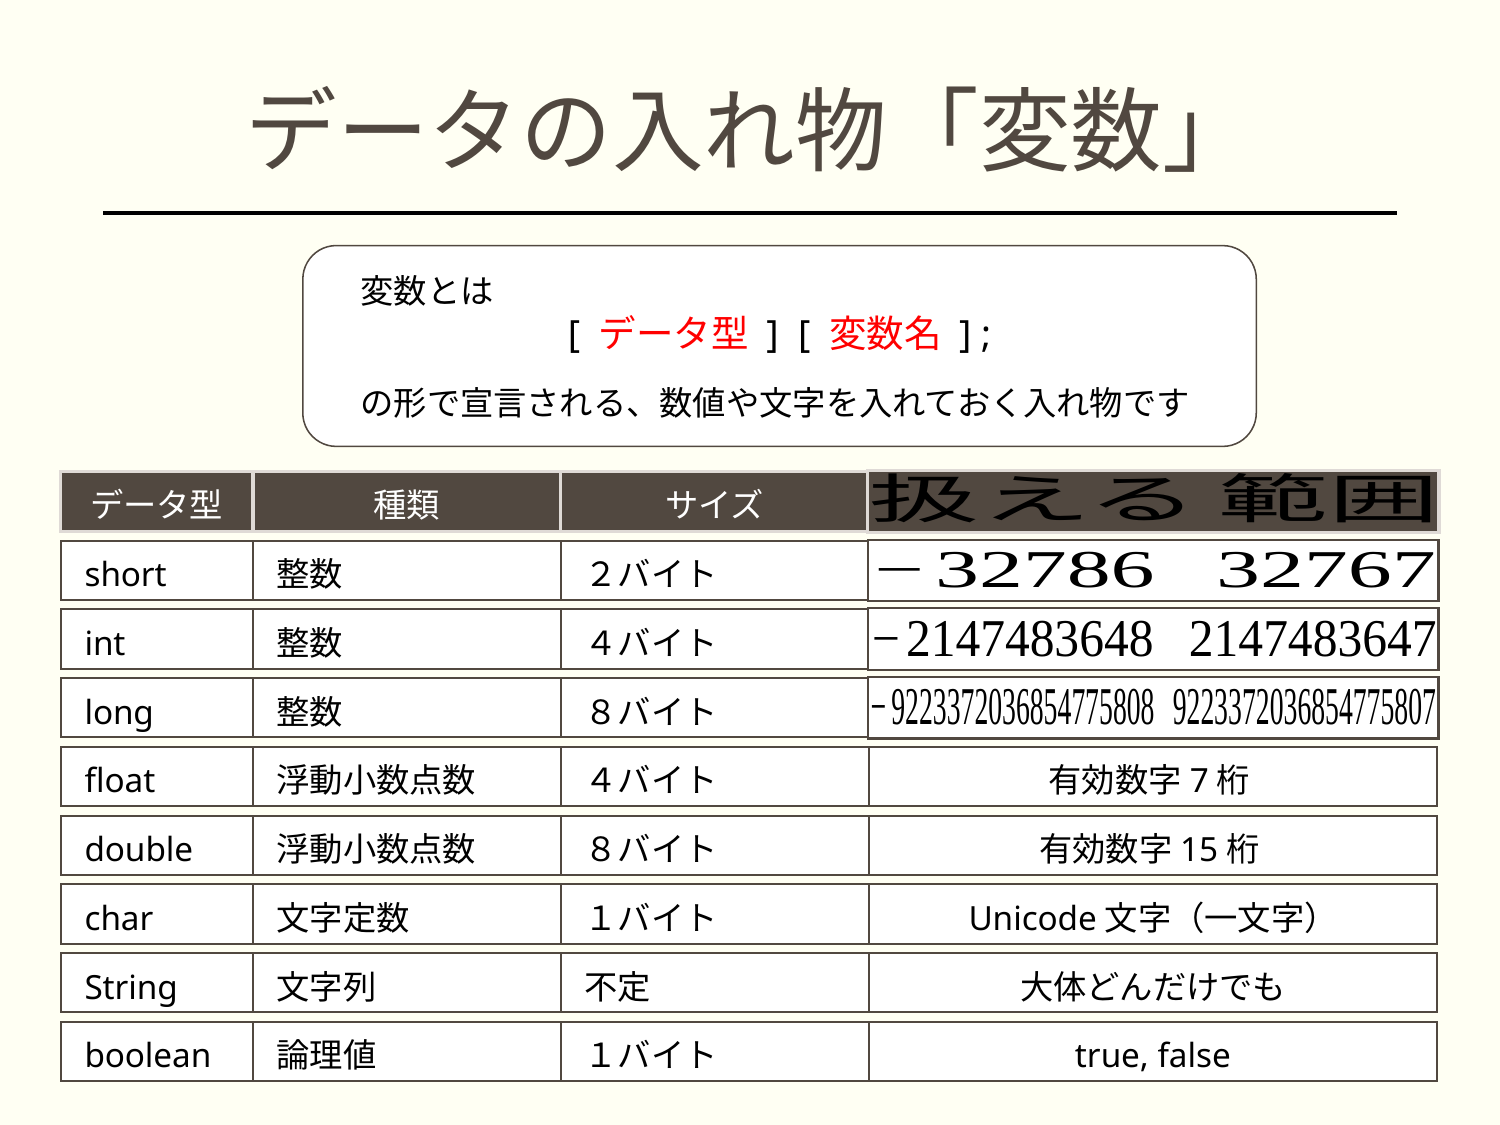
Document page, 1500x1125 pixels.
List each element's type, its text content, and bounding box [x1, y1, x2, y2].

title データの入れ物「変数」 [103, 71, 1397, 200]
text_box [60, 609, 1438, 669]
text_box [60, 746, 1438, 807]
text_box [60, 815, 1438, 875]
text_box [60, 471, 1438, 532]
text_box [60, 953, 1438, 1013]
text_box 変数とは [ データ型 ] [ 変数名 ] ; の形で宣言される、数値や文字を入れておく入れ物です [302, 245, 1257, 447]
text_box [60, 540, 1438, 600]
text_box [60, 884, 1438, 944]
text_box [60, 1021, 1438, 1082]
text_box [60, 678, 1438, 738]
